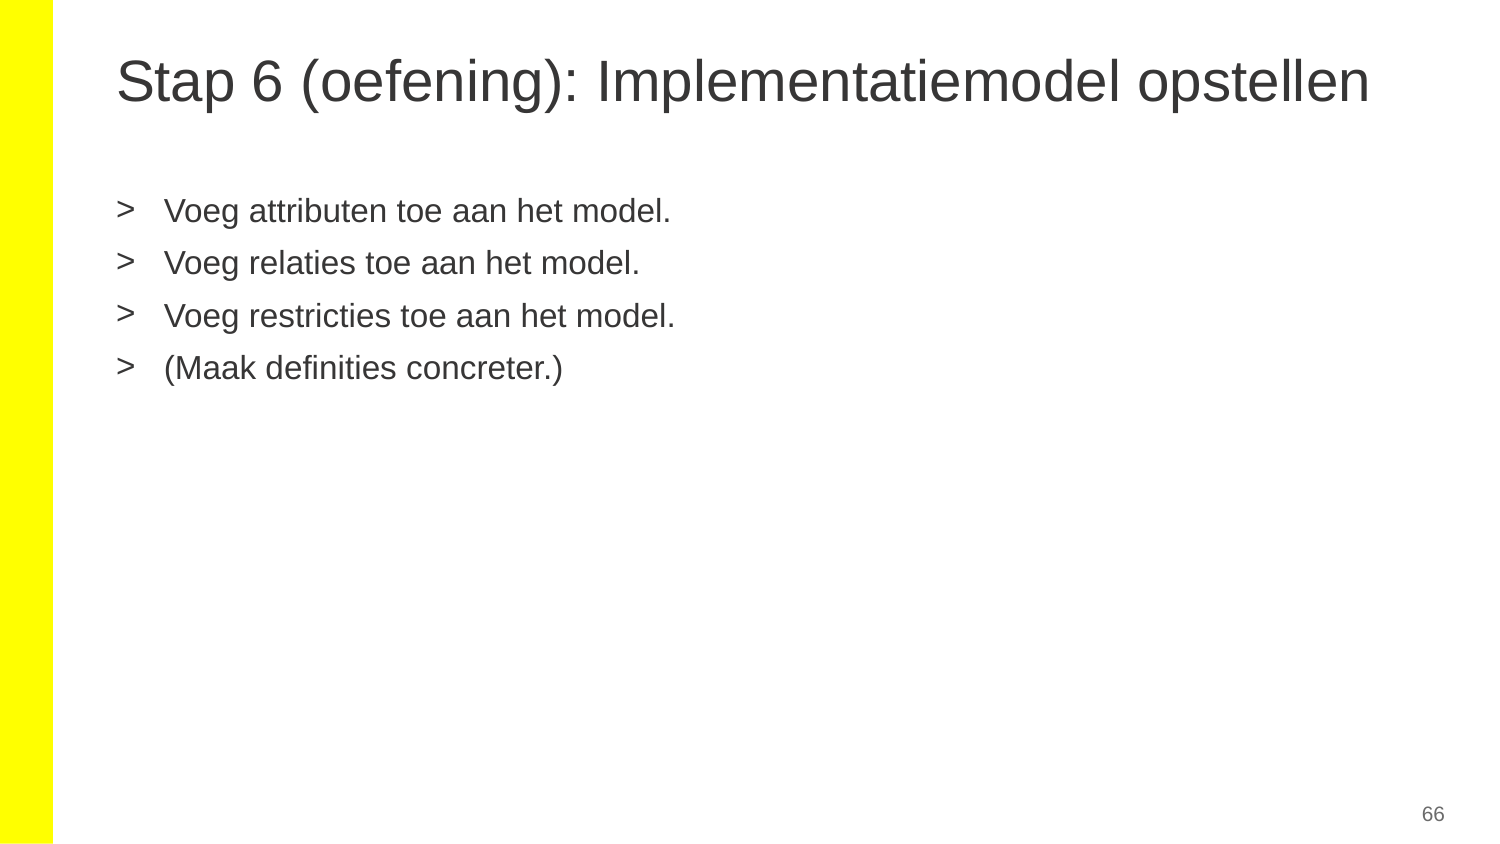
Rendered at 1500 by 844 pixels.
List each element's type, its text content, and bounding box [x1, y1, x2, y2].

slide_number 66 [1339, 796, 1452, 829]
title Stap 6 (oefening): Implementatiemodel opstellen [103, 44, 1397, 167]
list Voeg attributen toe aan het model. Voeg relaties toe aan het model. Voeg restricties toe aan het model. (Maak definities concreter.) [103, 182, 1397, 797]
